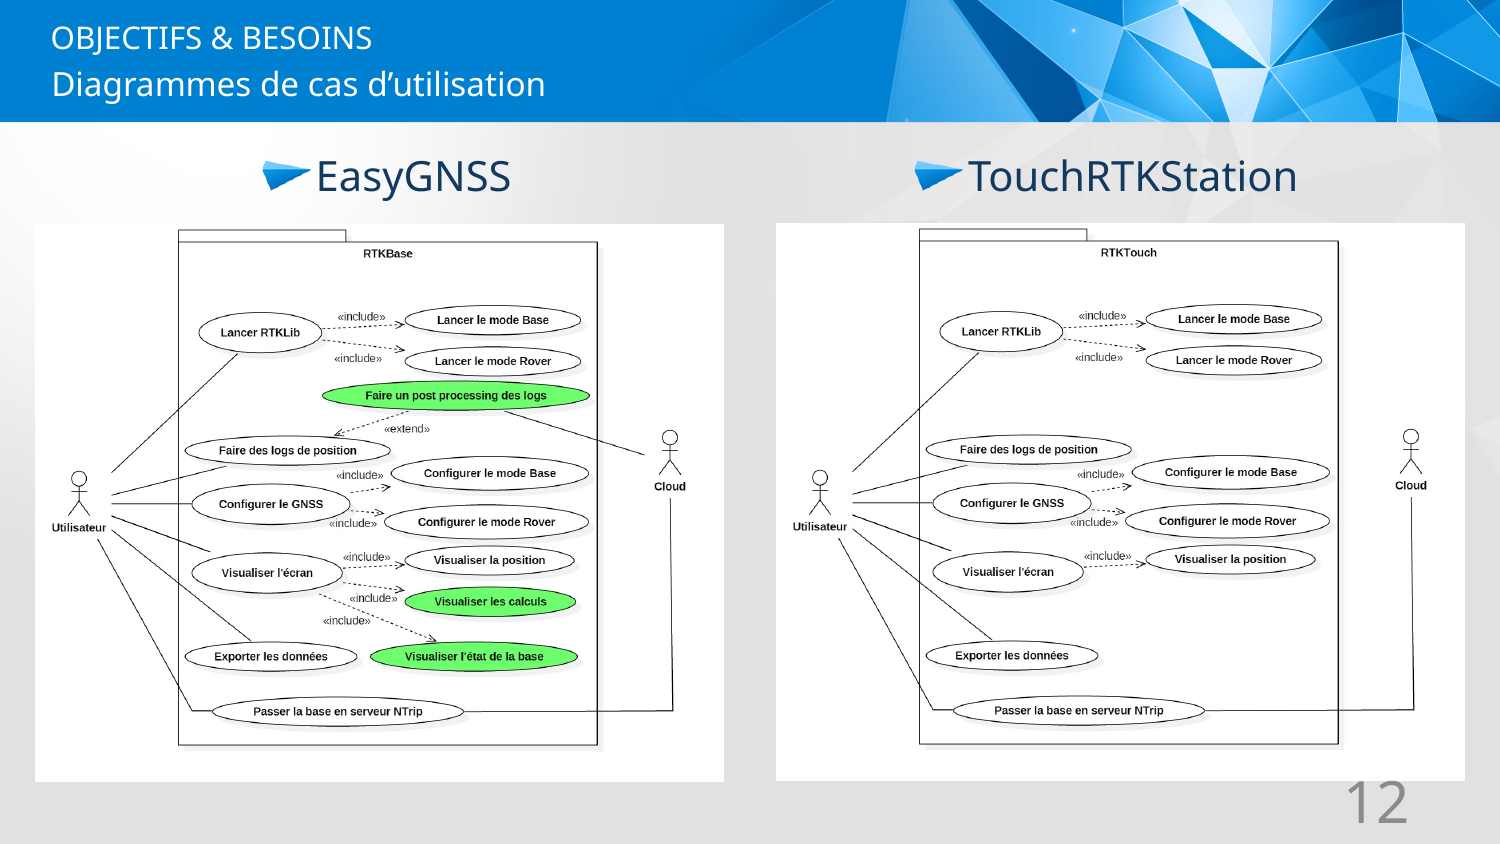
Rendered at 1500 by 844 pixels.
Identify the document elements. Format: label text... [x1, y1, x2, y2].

slide_number 12 [1074, 789, 1425, 827]
title Diagrammes de cas d’utilisation [51, 63, 709, 108]
picture [0, 0, 1500, 844]
text_box TouchRTKStation [897, 142, 1344, 215]
list OBJECTIFS & BESOINS [50, 18, 635, 64]
text_box EasyGNSS [244, 142, 541, 215]
